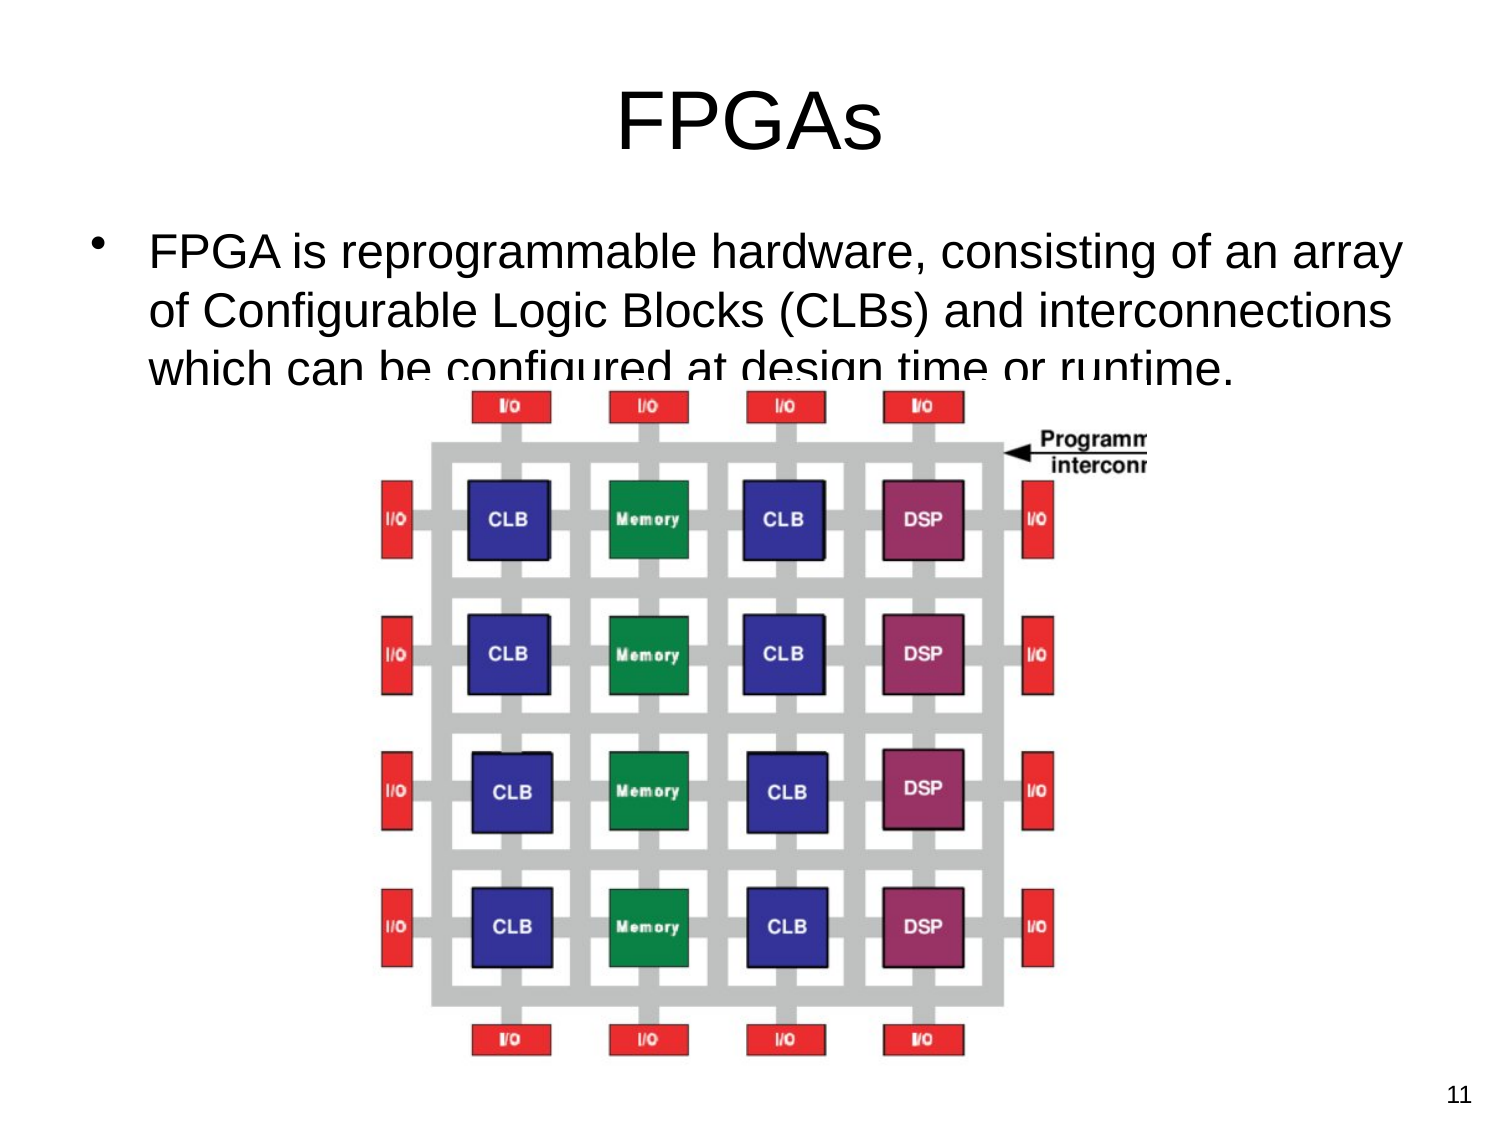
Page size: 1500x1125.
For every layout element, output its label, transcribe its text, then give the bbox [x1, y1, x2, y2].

picture [353, 380, 1147, 1069]
title FPGAs [74, 44, 1426, 188]
slide_number 11 [1137, 1070, 1488, 1112]
list FPGA is reprogrammable hardware, consisting of an array of Configurable Logic Blocks (CLBs) and interconnections which can be configured at design time or runtime. [74, 212, 1426, 410]
